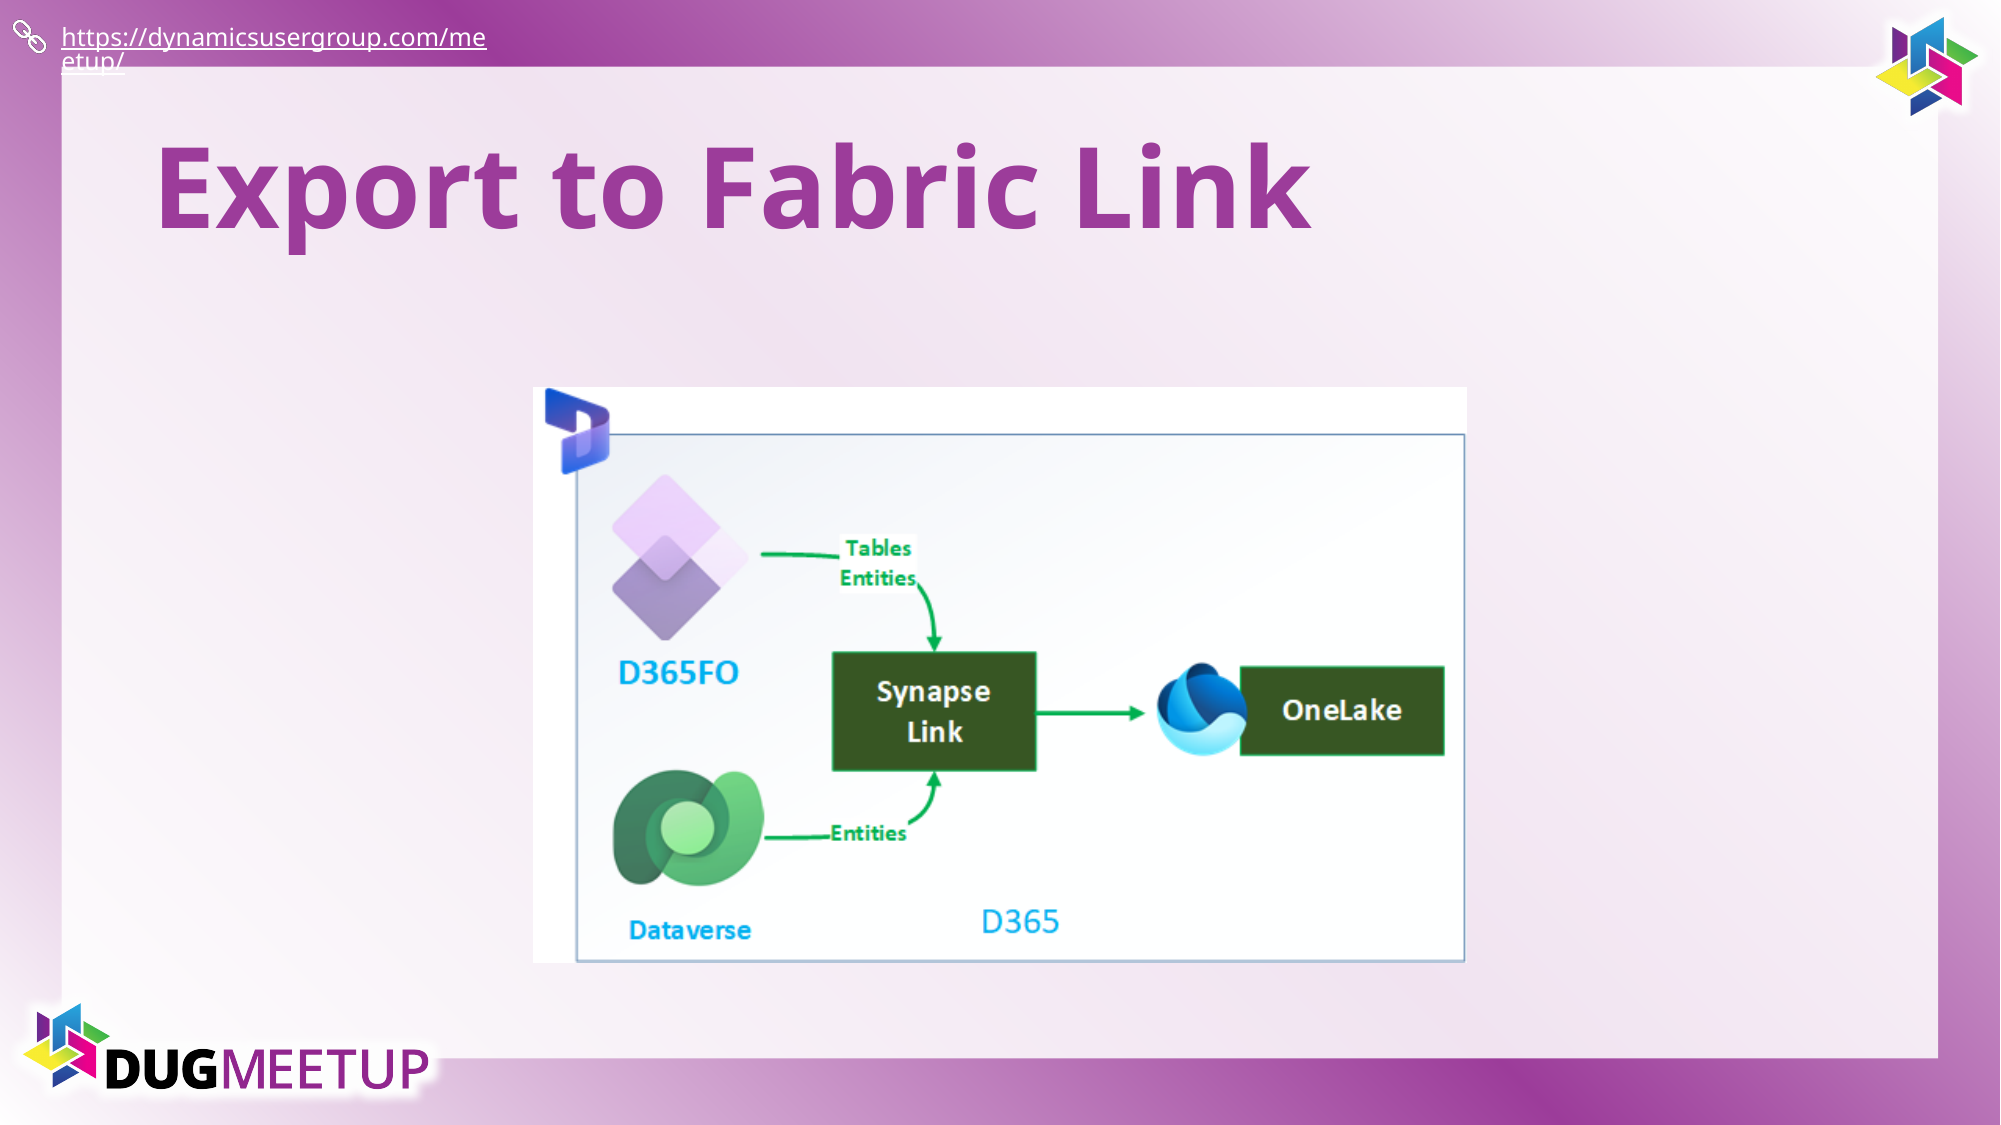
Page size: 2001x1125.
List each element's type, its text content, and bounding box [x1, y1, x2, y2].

picture [6, 13, 53, 60]
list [533, 387, 1467, 963]
picture [1875, 17, 1979, 116]
title Export to Fabric Link [137, 83, 1863, 302]
picture [21, 1001, 437, 1093]
